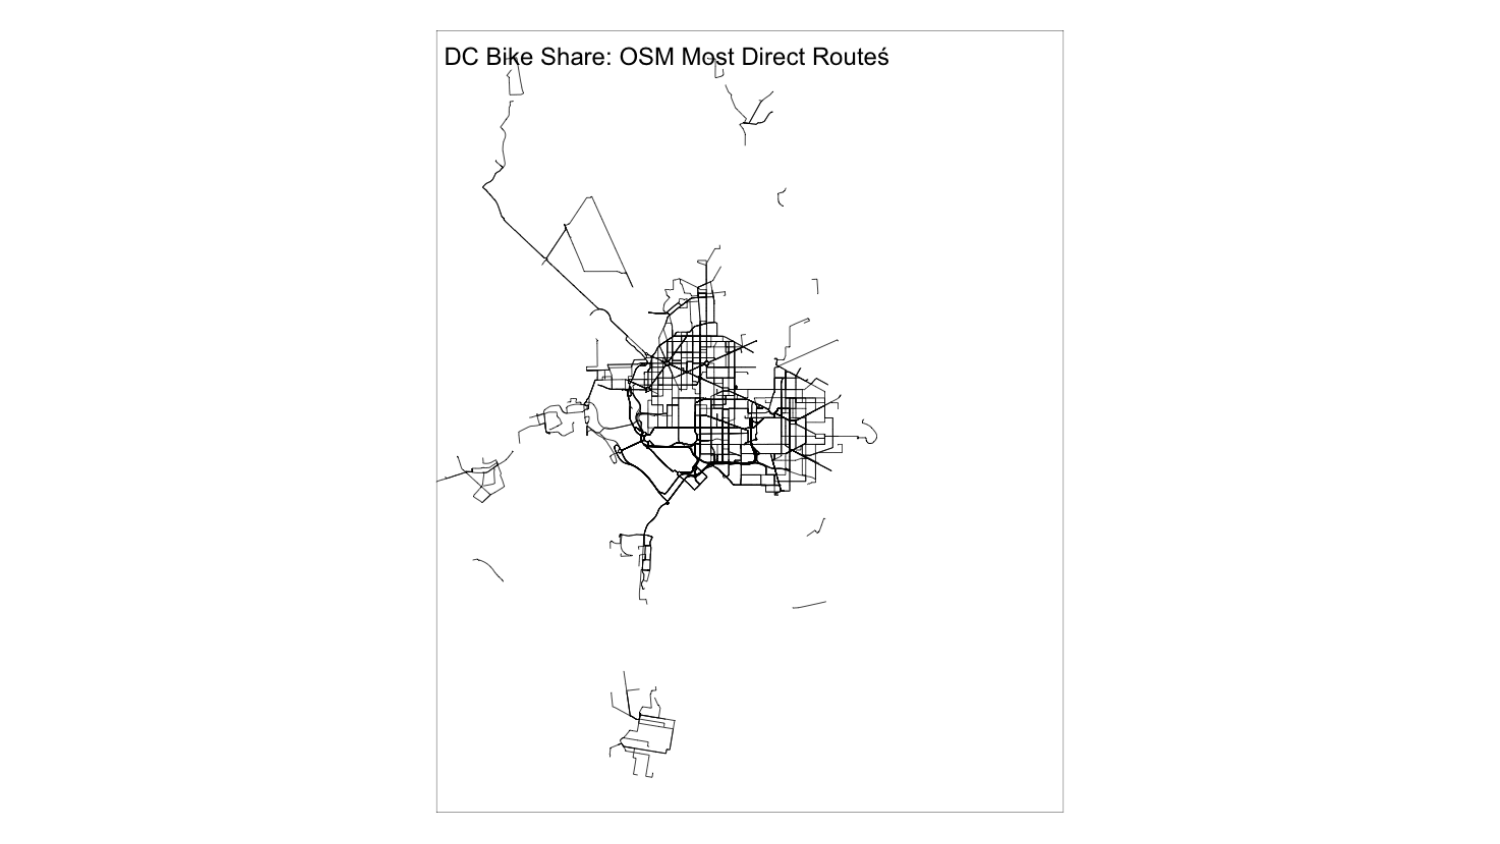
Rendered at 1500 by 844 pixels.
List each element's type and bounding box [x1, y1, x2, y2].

picture [240, 14, 1259, 830]
